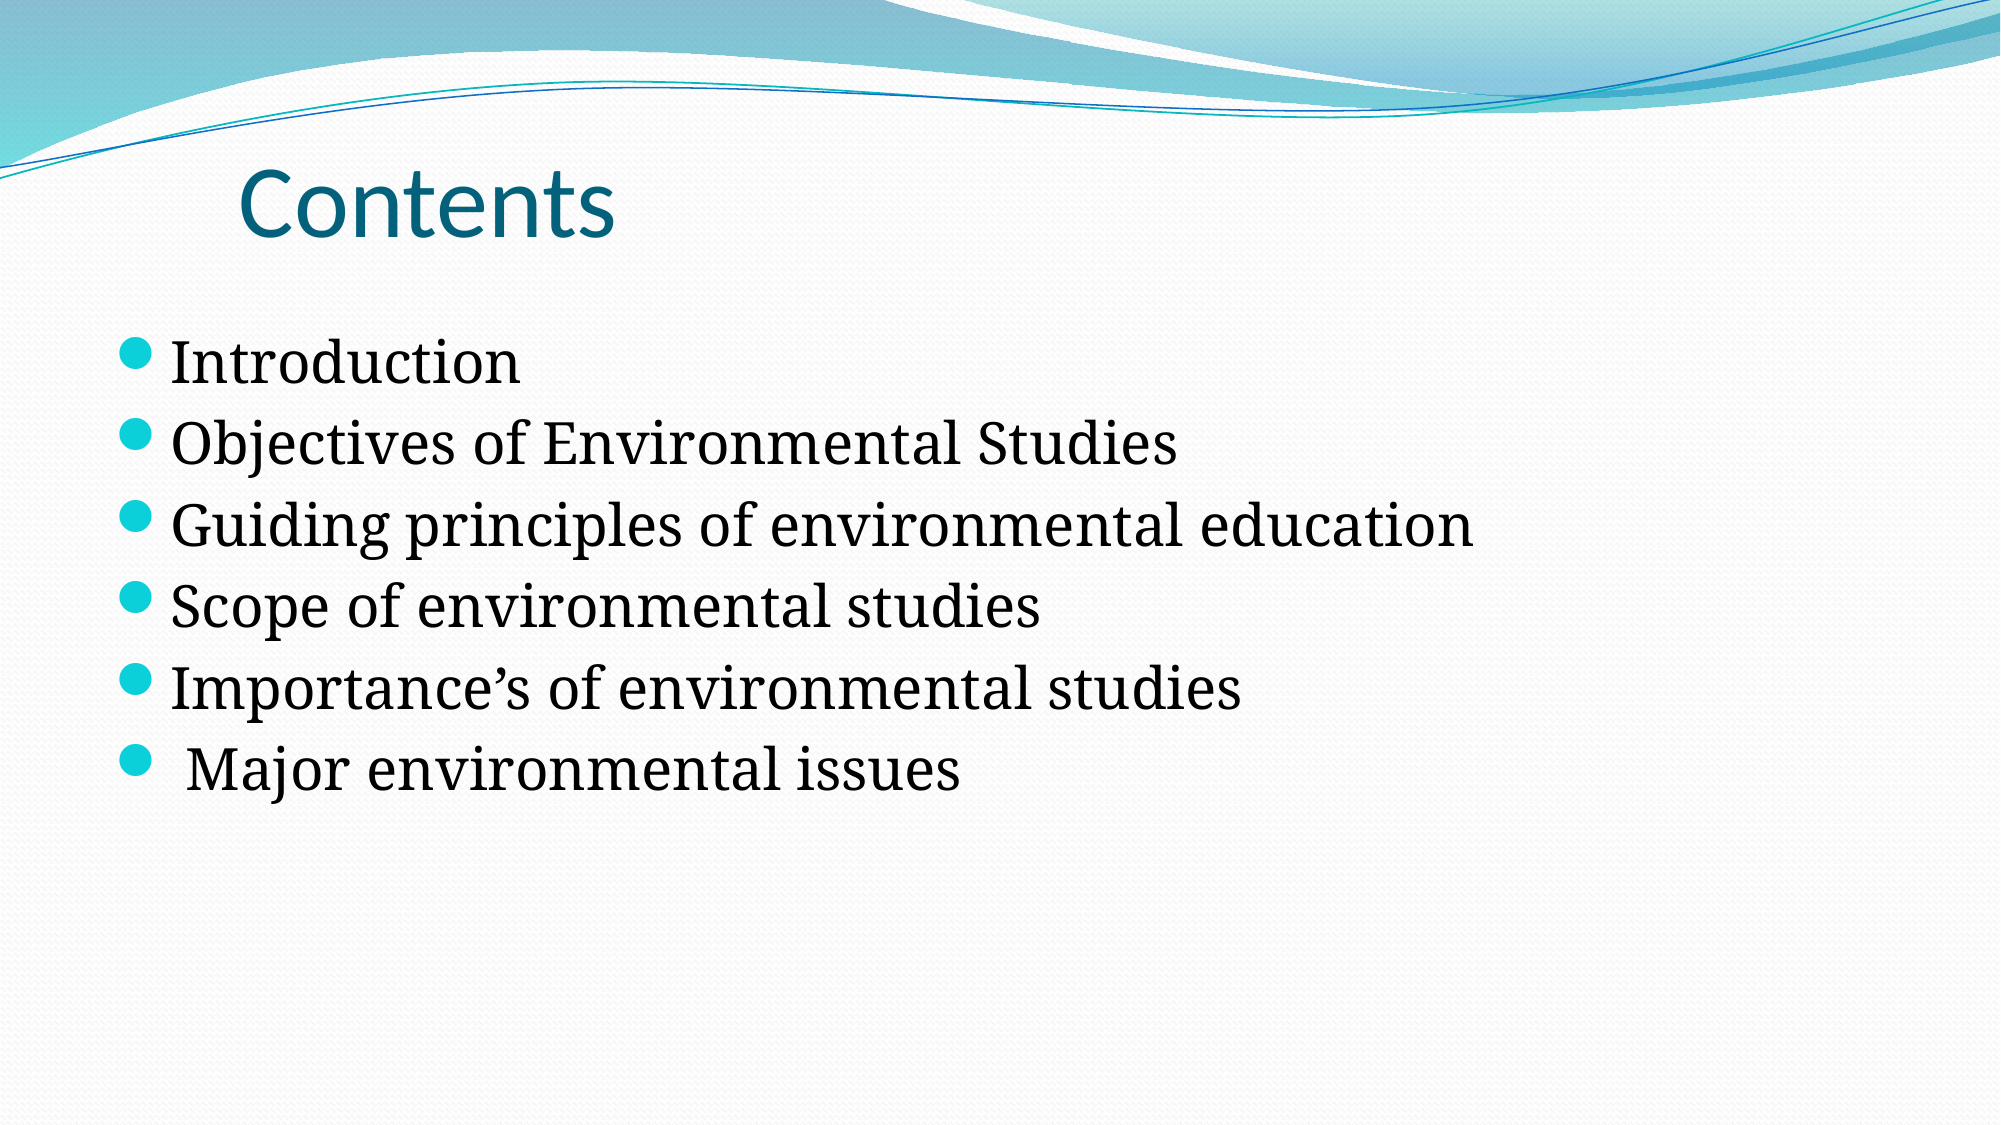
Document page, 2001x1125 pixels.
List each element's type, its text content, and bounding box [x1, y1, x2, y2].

list Introduction Objectives of Environmental Studies Guiding principles of environmental education Scope of environmental studies Importance’s of environmental studies Major environmental issues [99, 317, 1900, 1038]
title Contents [238, 70, 1437, 259]
